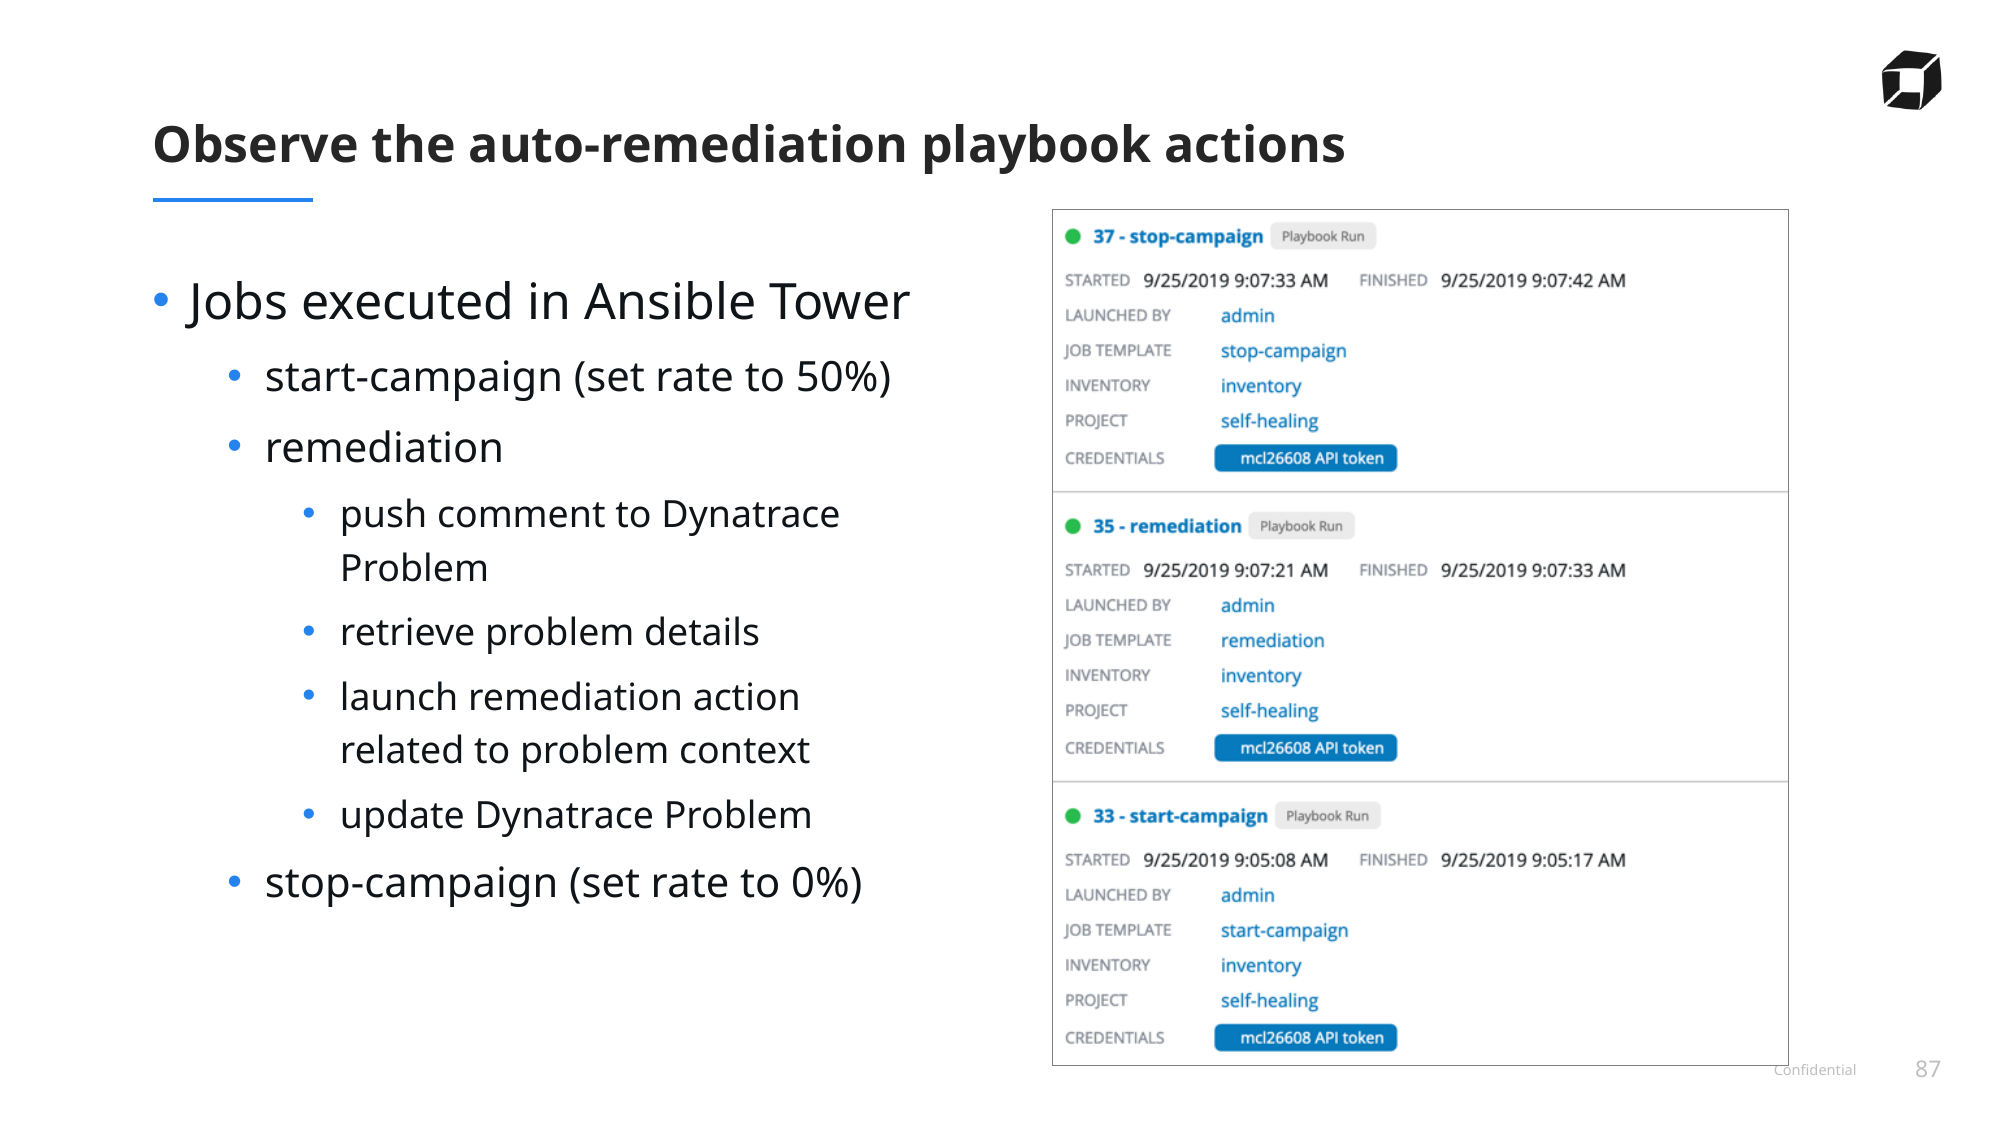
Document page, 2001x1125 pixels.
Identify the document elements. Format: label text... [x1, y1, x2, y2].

picture [1881, 50, 1942, 110]
picture [1052, 209, 1789, 1066]
list Jobs executed in Ansible Tower start-campaign (set rate to 50%) remediation push comment to Dynatrace Problem retrieve problem details launch remediation action related to problem context update Dynatrace Problem stop-campaign (set rate to 0%) [137, 249, 930, 1097]
title Observe the auto-remediation playbook actions [137, 59, 1863, 181]
